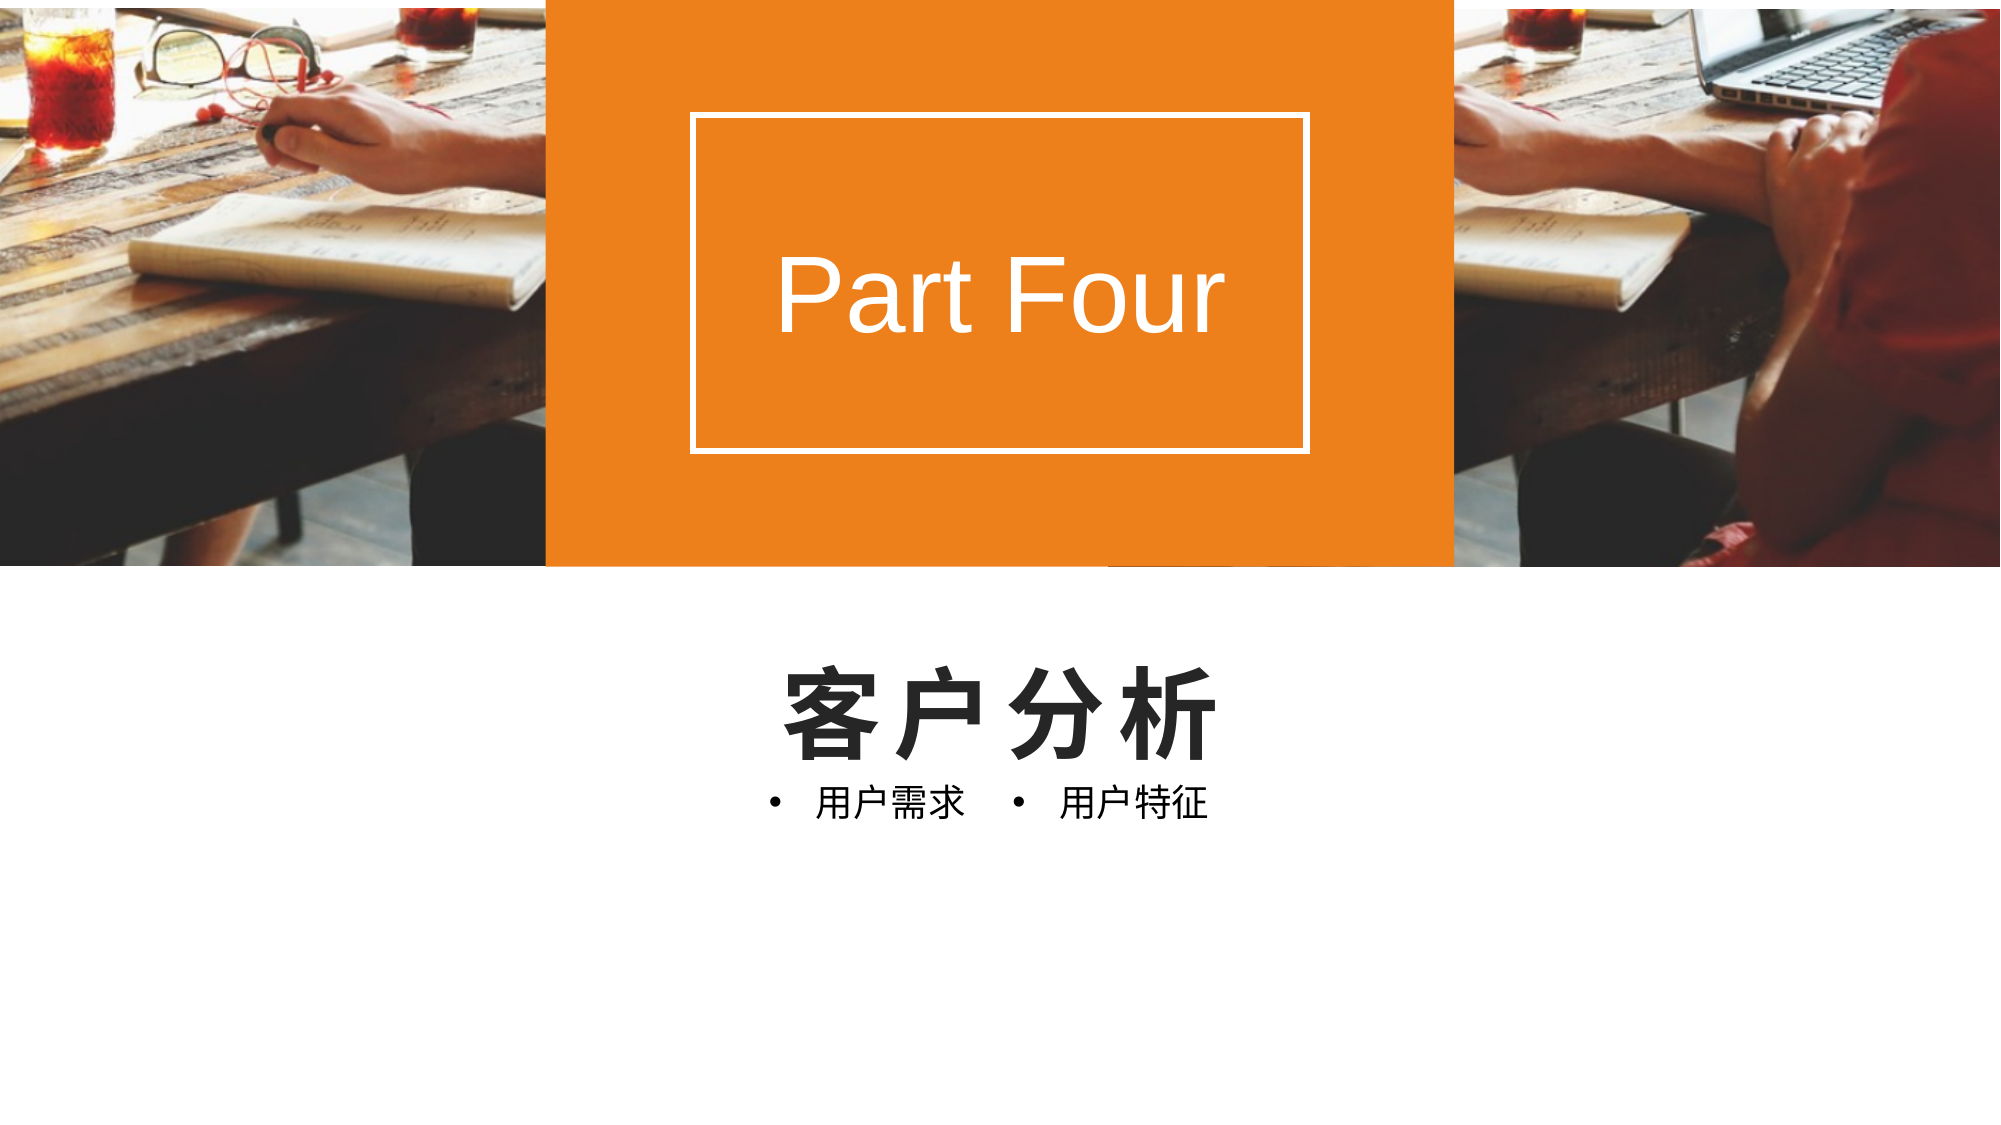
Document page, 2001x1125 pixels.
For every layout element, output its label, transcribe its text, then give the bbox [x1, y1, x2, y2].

text_box Part Four [755, 216, 1245, 369]
text_box [692, 114, 1308, 452]
picture [1455, 9, 2000, 567]
picture [0, 8, 545, 566]
title 客户分析 [478, 643, 1521, 772]
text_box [754, 771, 1241, 833]
